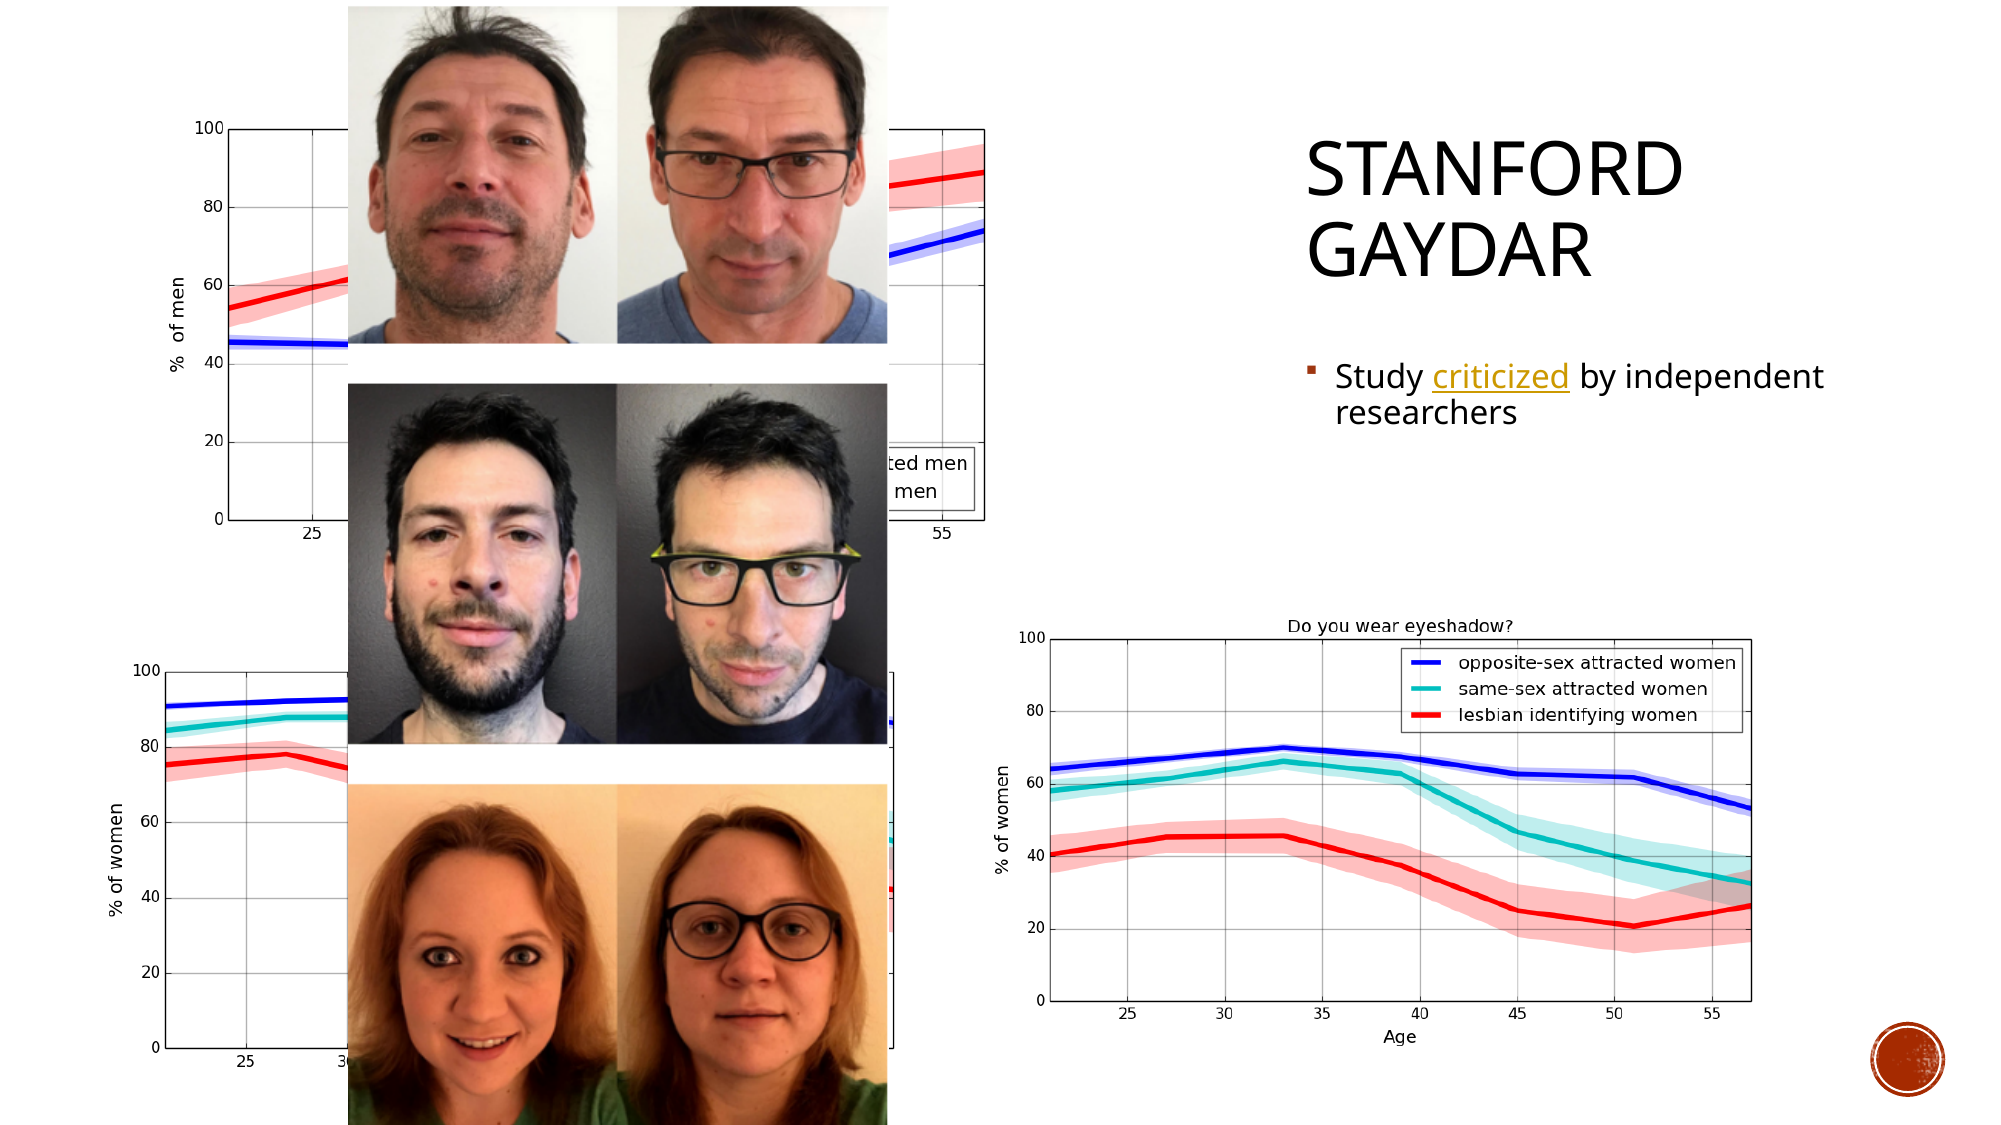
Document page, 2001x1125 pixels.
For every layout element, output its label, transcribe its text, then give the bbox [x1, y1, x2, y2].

title Stanford gaydar [1290, 79, 1894, 344]
list Study criticized by independent researchers [1290, 348, 1894, 1020]
picture [47, 624, 348, 1095]
picture [890, 80, 1081, 568]
picture [106, 80, 348, 568]
picture [349, 5, 889, 1125]
picture [890, 593, 1841, 1095]
